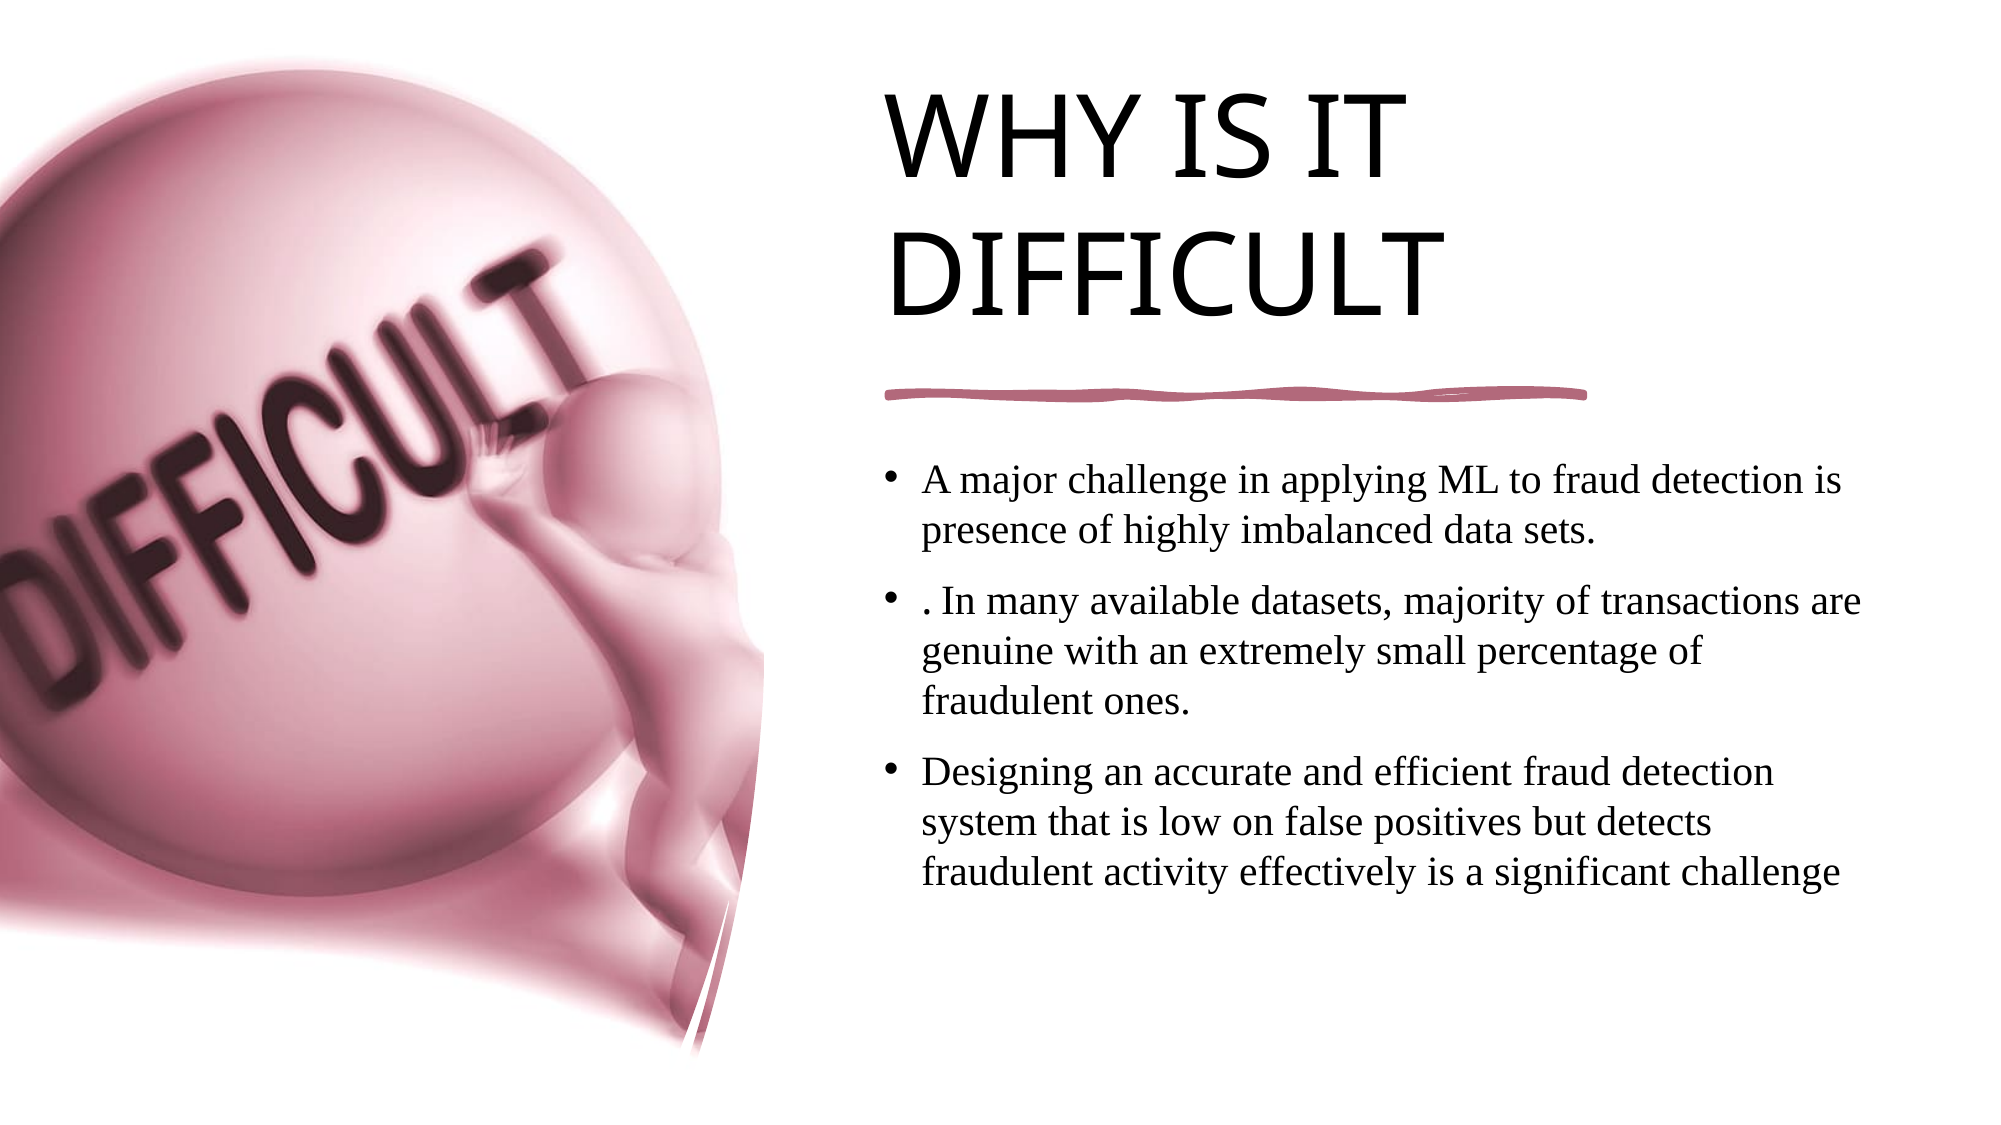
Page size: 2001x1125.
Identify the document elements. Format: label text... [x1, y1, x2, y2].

title WHY IS IT DIFFICULT [869, 53, 1895, 347]
text_box [886, 388, 1586, 401]
text_box [764, 0, 2000, 1125]
list A major challenge in applying ML to fraud detection is presence of highly imbalanced data sets. . In many available datasets, majority of transactions are genuine with an extremely small percentage of fraudulent ones. Designing an accurate and efficient fraud detection system that is low on false positives but detects fraudulent activity effectively is a significant challenge [869, 443, 1895, 1016]
picture [0, 0, 764, 1125]
